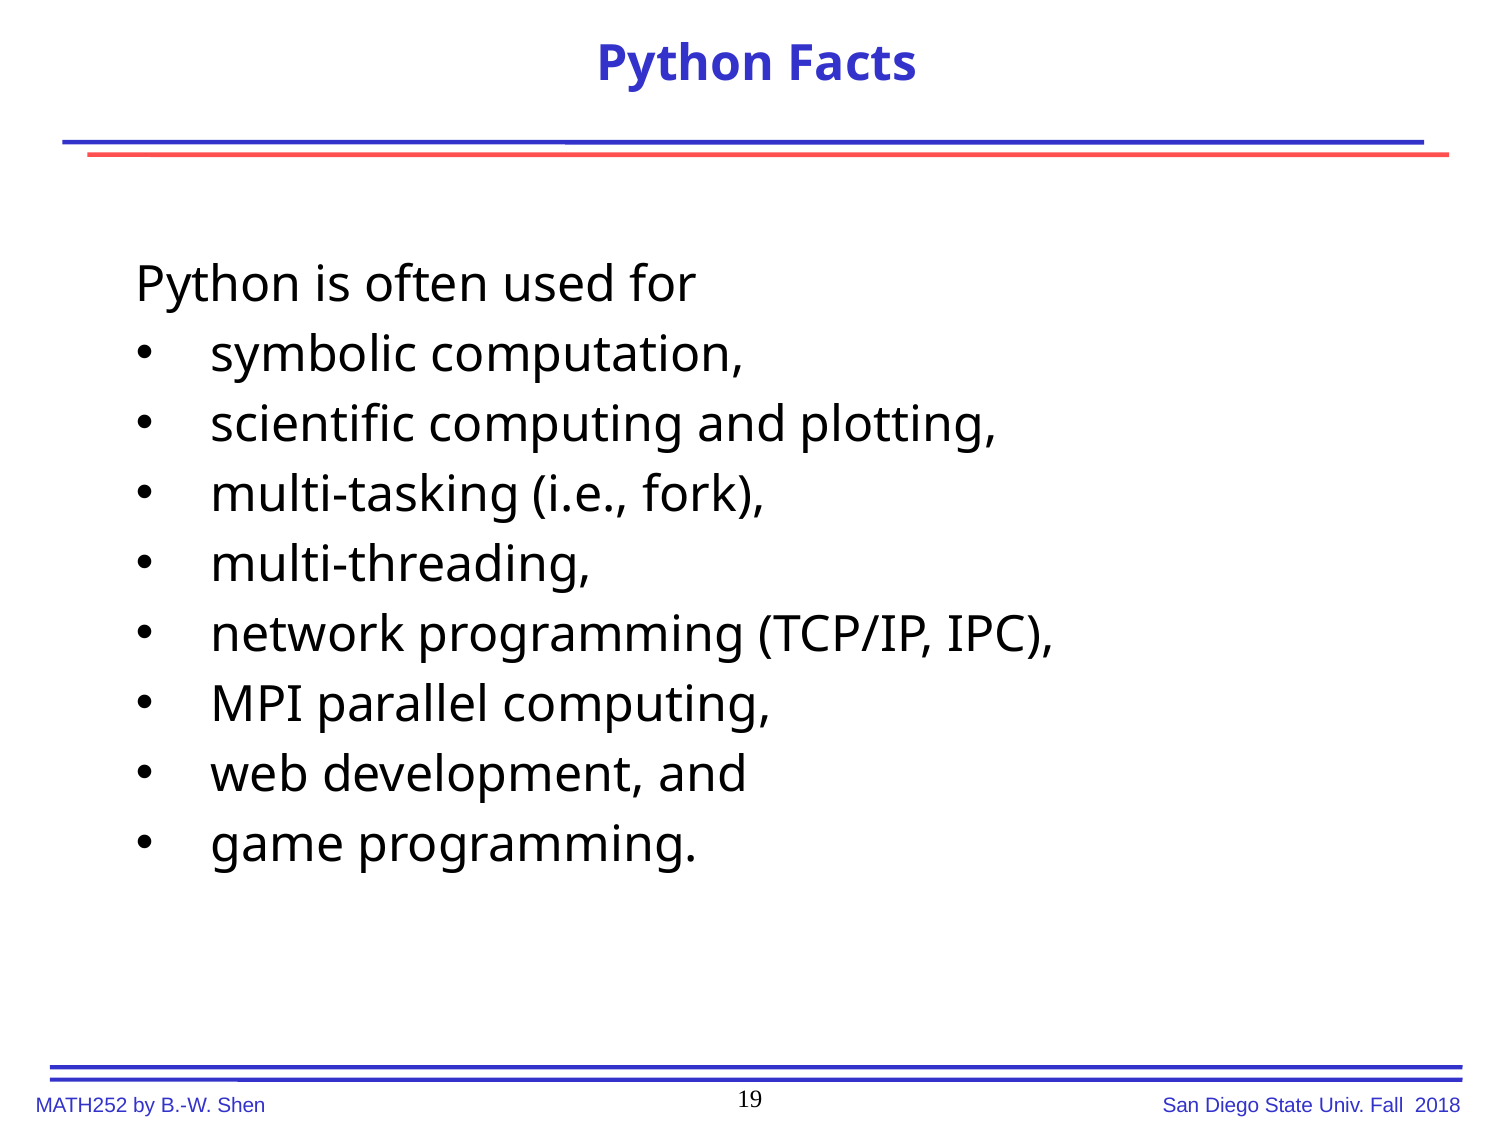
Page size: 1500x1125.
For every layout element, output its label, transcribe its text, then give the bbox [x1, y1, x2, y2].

subtitle Python is often used for symbolic computation, scientific computing and plotting, multi-tasking (i.e., fork), multi-threading, network programming (TCP/IP, IPC), MPI parallel computing, web development, and game programming. [120, 243, 1406, 966]
title Python Facts [119, 23, 1395, 265]
